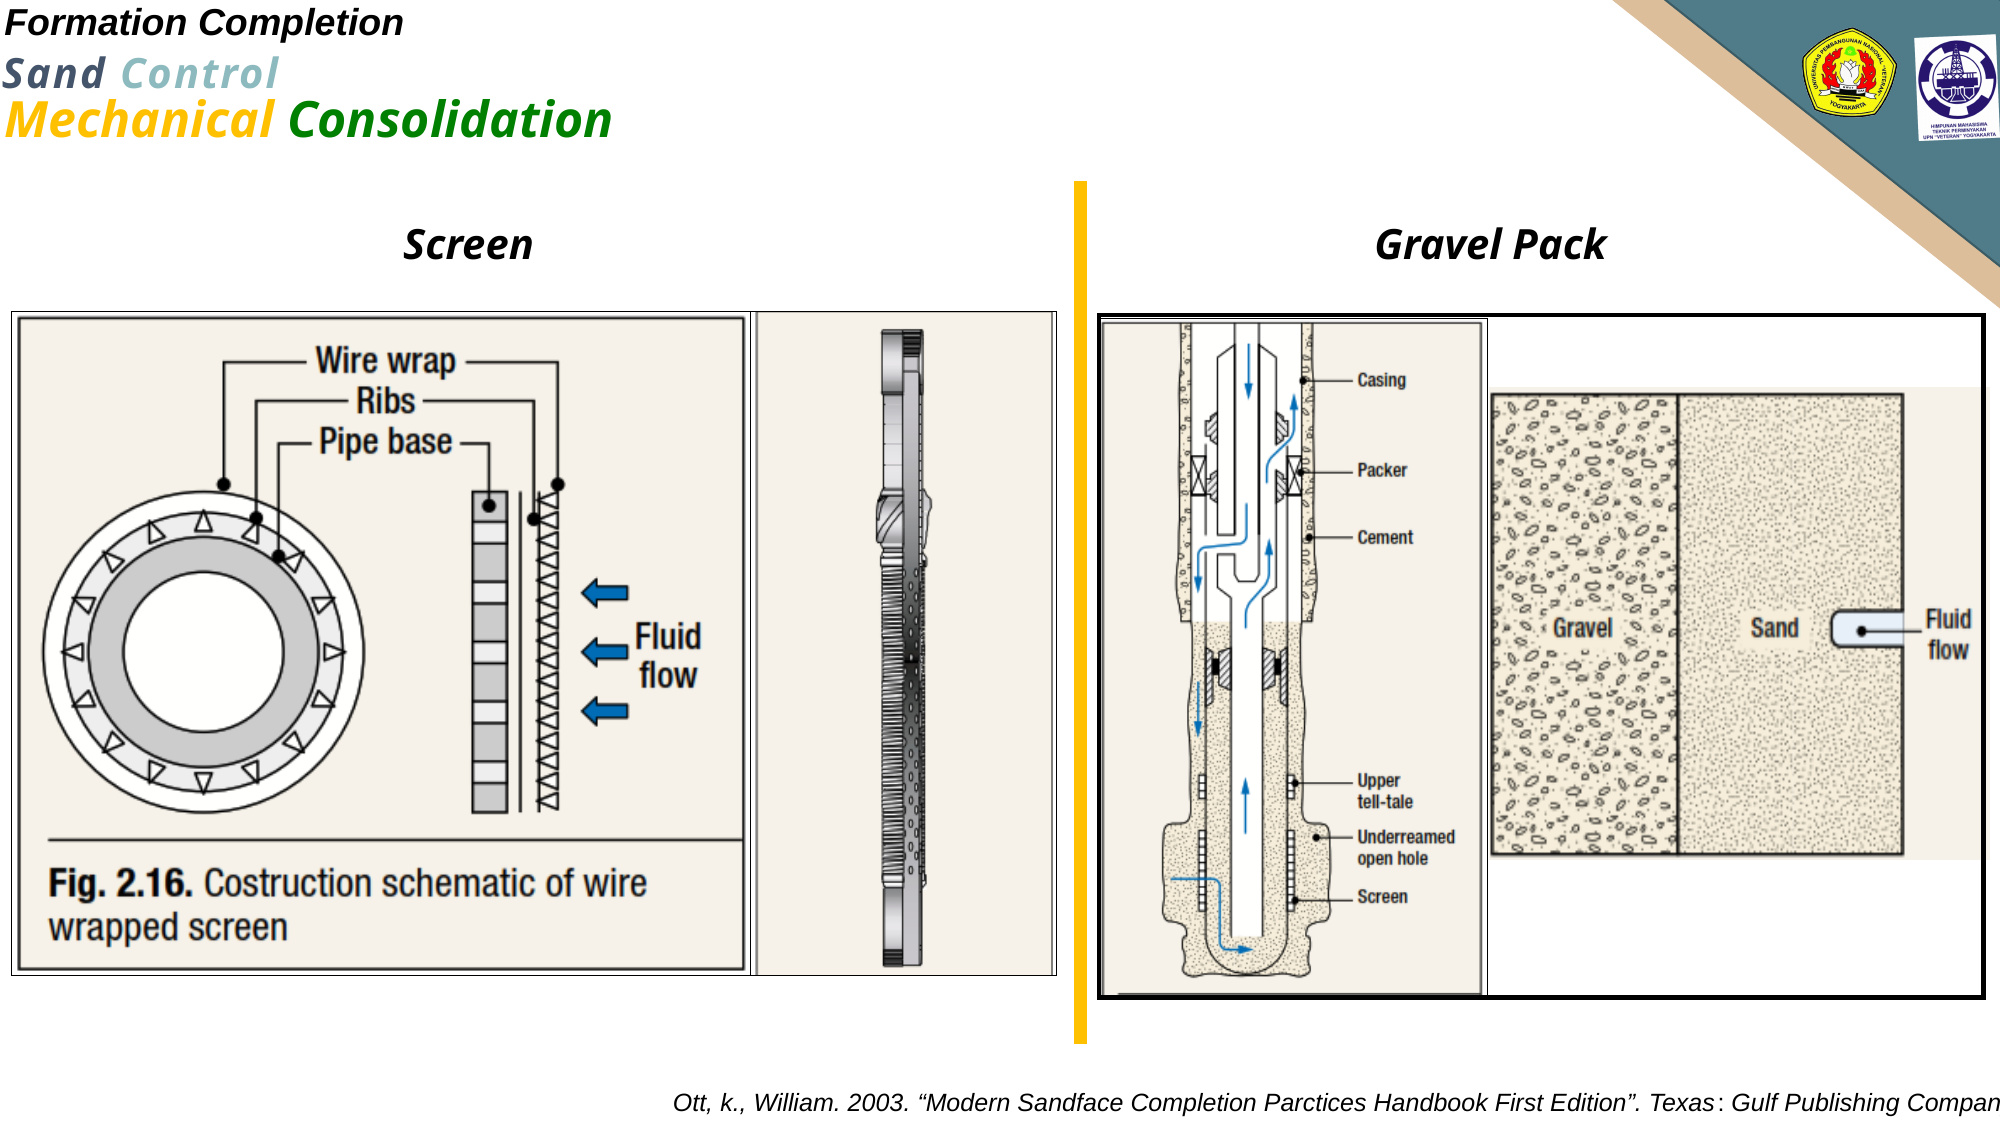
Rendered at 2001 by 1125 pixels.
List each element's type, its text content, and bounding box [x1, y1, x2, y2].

text_box Mechanical Consolidation [0, 80, 1313, 156]
text_box Gravel Pack [1359, 210, 1622, 275]
text_box [1676, 51, 2000, 309]
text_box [1098, 314, 1990, 998]
text_box Formation Completion [0, 0, 1729, 51]
text_box [1727, 0, 2000, 268]
picture [1795, 23, 1899, 121]
text_box Ott, k., William. 2003. “Modern Sandface Completion Parctices Handbook First Edition”. Texas: Gulf Publishing Company [658, 1079, 2000, 1124]
text_box Sand Control [0, 51, 656, 80]
text_box Screen [388, 210, 550, 275]
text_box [11, 311, 1057, 976]
picture [1915, 35, 2000, 141]
